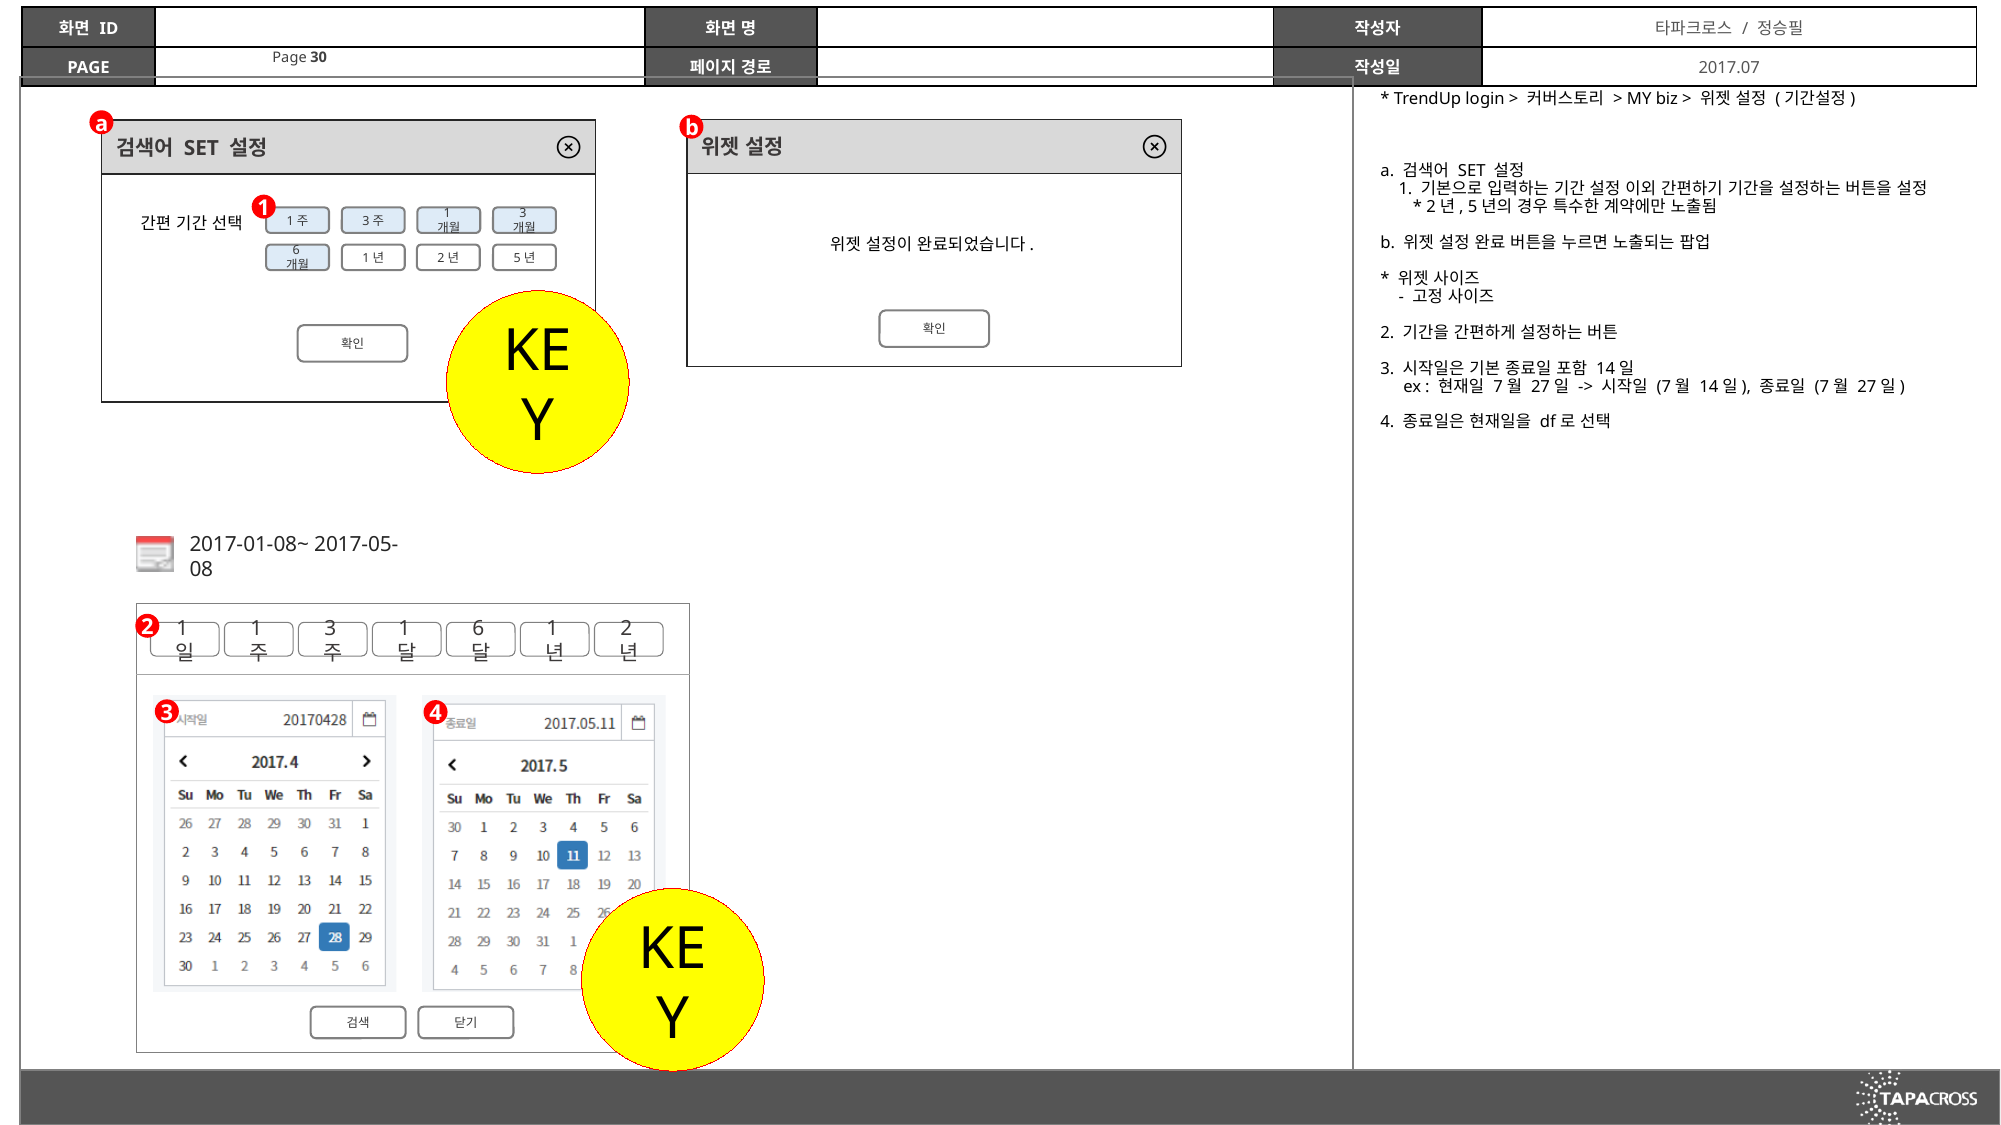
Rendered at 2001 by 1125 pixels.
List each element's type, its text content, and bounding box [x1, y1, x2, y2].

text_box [687, 119, 1182, 367]
text_box a [88, 109, 115, 136]
picture [422, 695, 666, 992]
text_box 확인 [296, 324, 409, 363]
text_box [136, 603, 690, 1053]
text_box b [678, 113, 702, 139]
text_box KEY [446, 290, 630, 474]
picture [1855, 1064, 1977, 1125]
text_box 검색어 SET 설정 [100, 119, 597, 173]
picture [555, 134, 582, 161]
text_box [266, 207, 556, 271]
text_box 1 [250, 193, 277, 220]
list * TrendUp login > 커버스토리 > MY biz > 위젯 설정 (기간설정) a. 검색어 SET 설정 1. 기본으로 입력하는 기간 설정 이외 간편하기 기간을 설정하는 버튼을 설정 * 2년, 5년의 경우 특수한 계약에만 노출됨 b. 위젯 설정 완료 버튼을 누르면 노출되는 팝업 * 위젯 사이즈 - 고정 사이즈 2. 기간을 간편하게 설정하는 버튼 3. 시작일은 기본 종료일 포함 14일 ex : 현재일 7월 27일 -> 시작일 (7월 14일), 종료일 (7월 27일) 4. 종료일은 현재일을 df로 선택 [1365, 82, 1977, 1053]
text_box [100, 173, 597, 403]
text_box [150, 622, 664, 657]
picture [152, 695, 397, 992]
text_box KEY [618, 890, 765, 1072]
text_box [136, 536, 436, 573]
